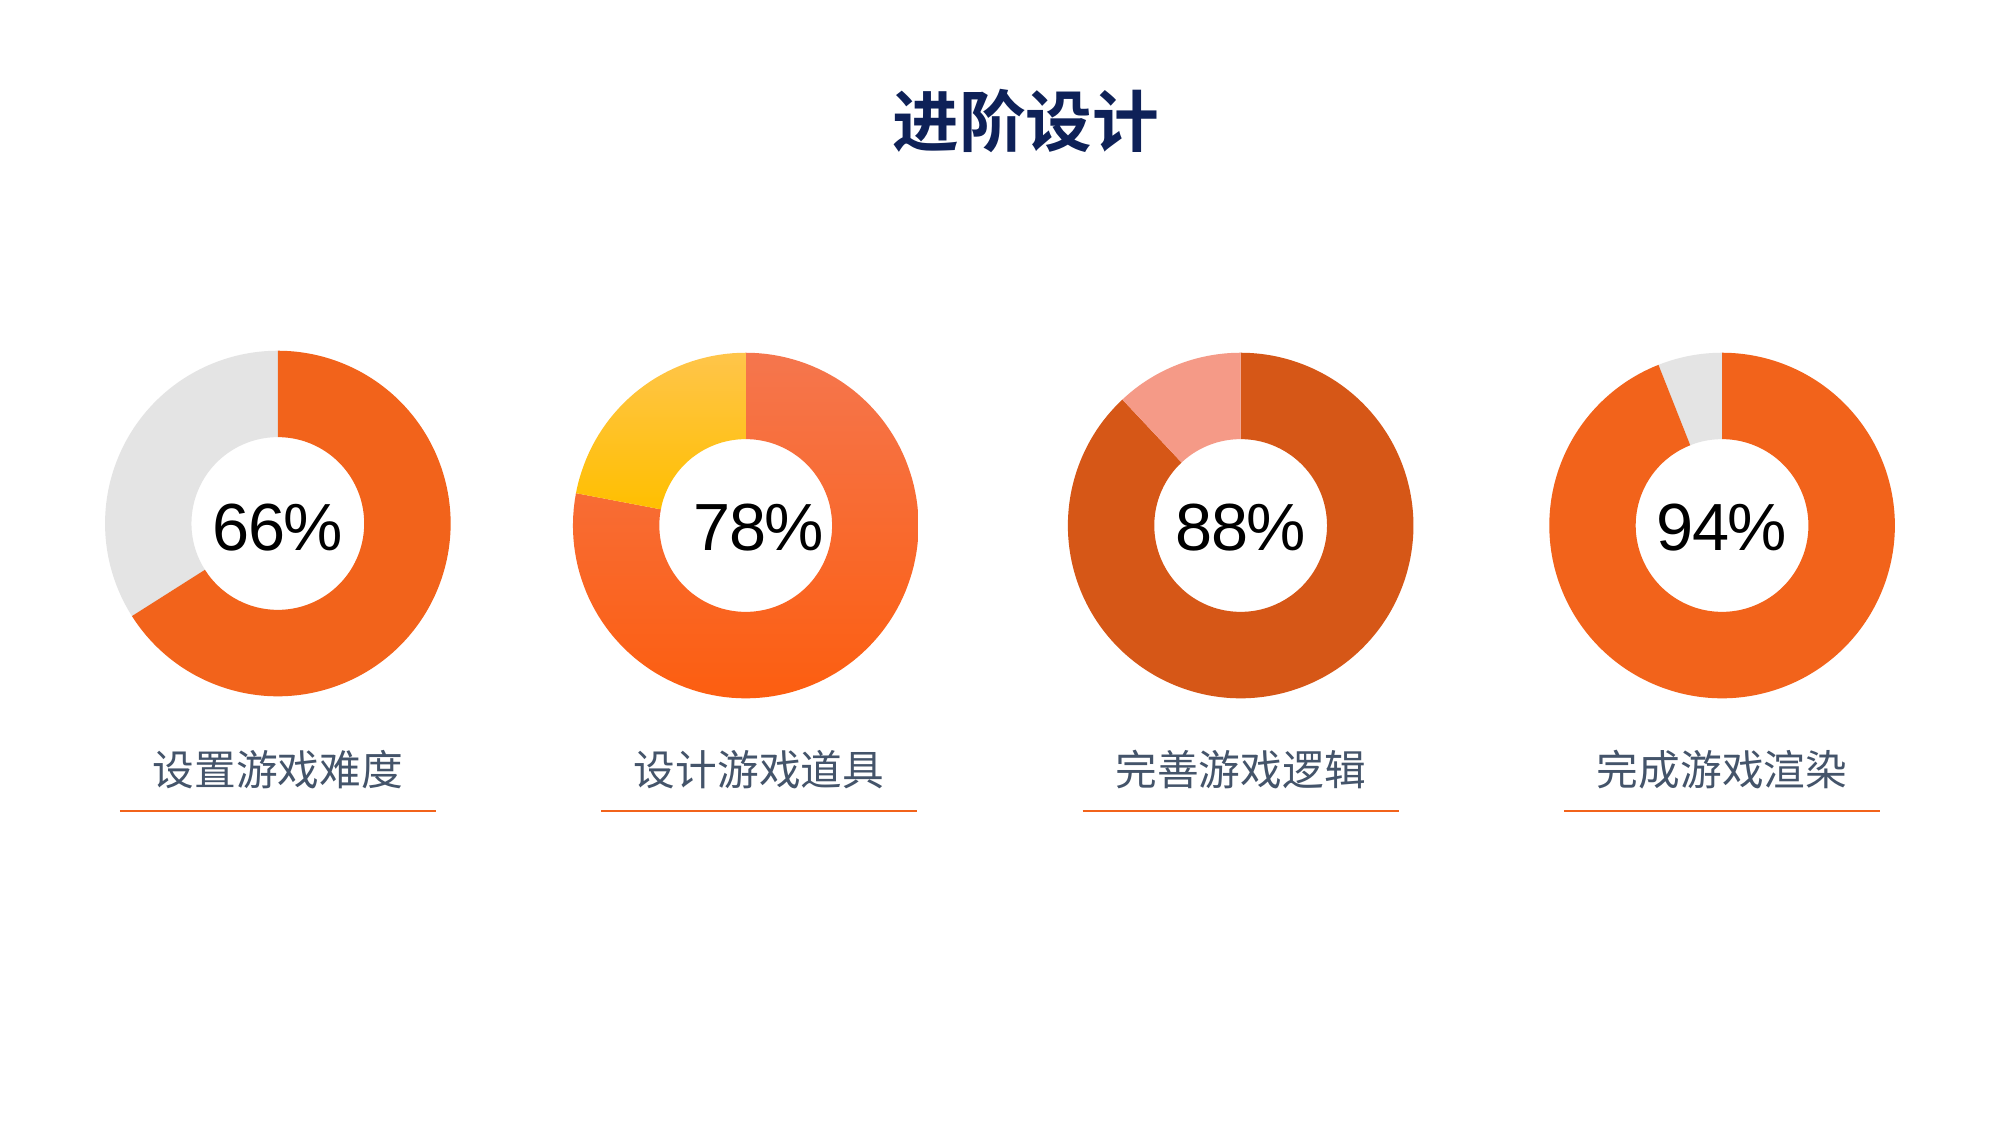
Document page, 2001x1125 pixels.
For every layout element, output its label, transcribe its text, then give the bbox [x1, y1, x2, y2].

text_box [104, 736, 451, 812]
list 进阶设计 [657, 72, 1395, 169]
chart [11, 343, 1989, 706]
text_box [1549, 736, 1895, 812]
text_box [586, 736, 932, 812]
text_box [1067, 736, 1414, 812]
